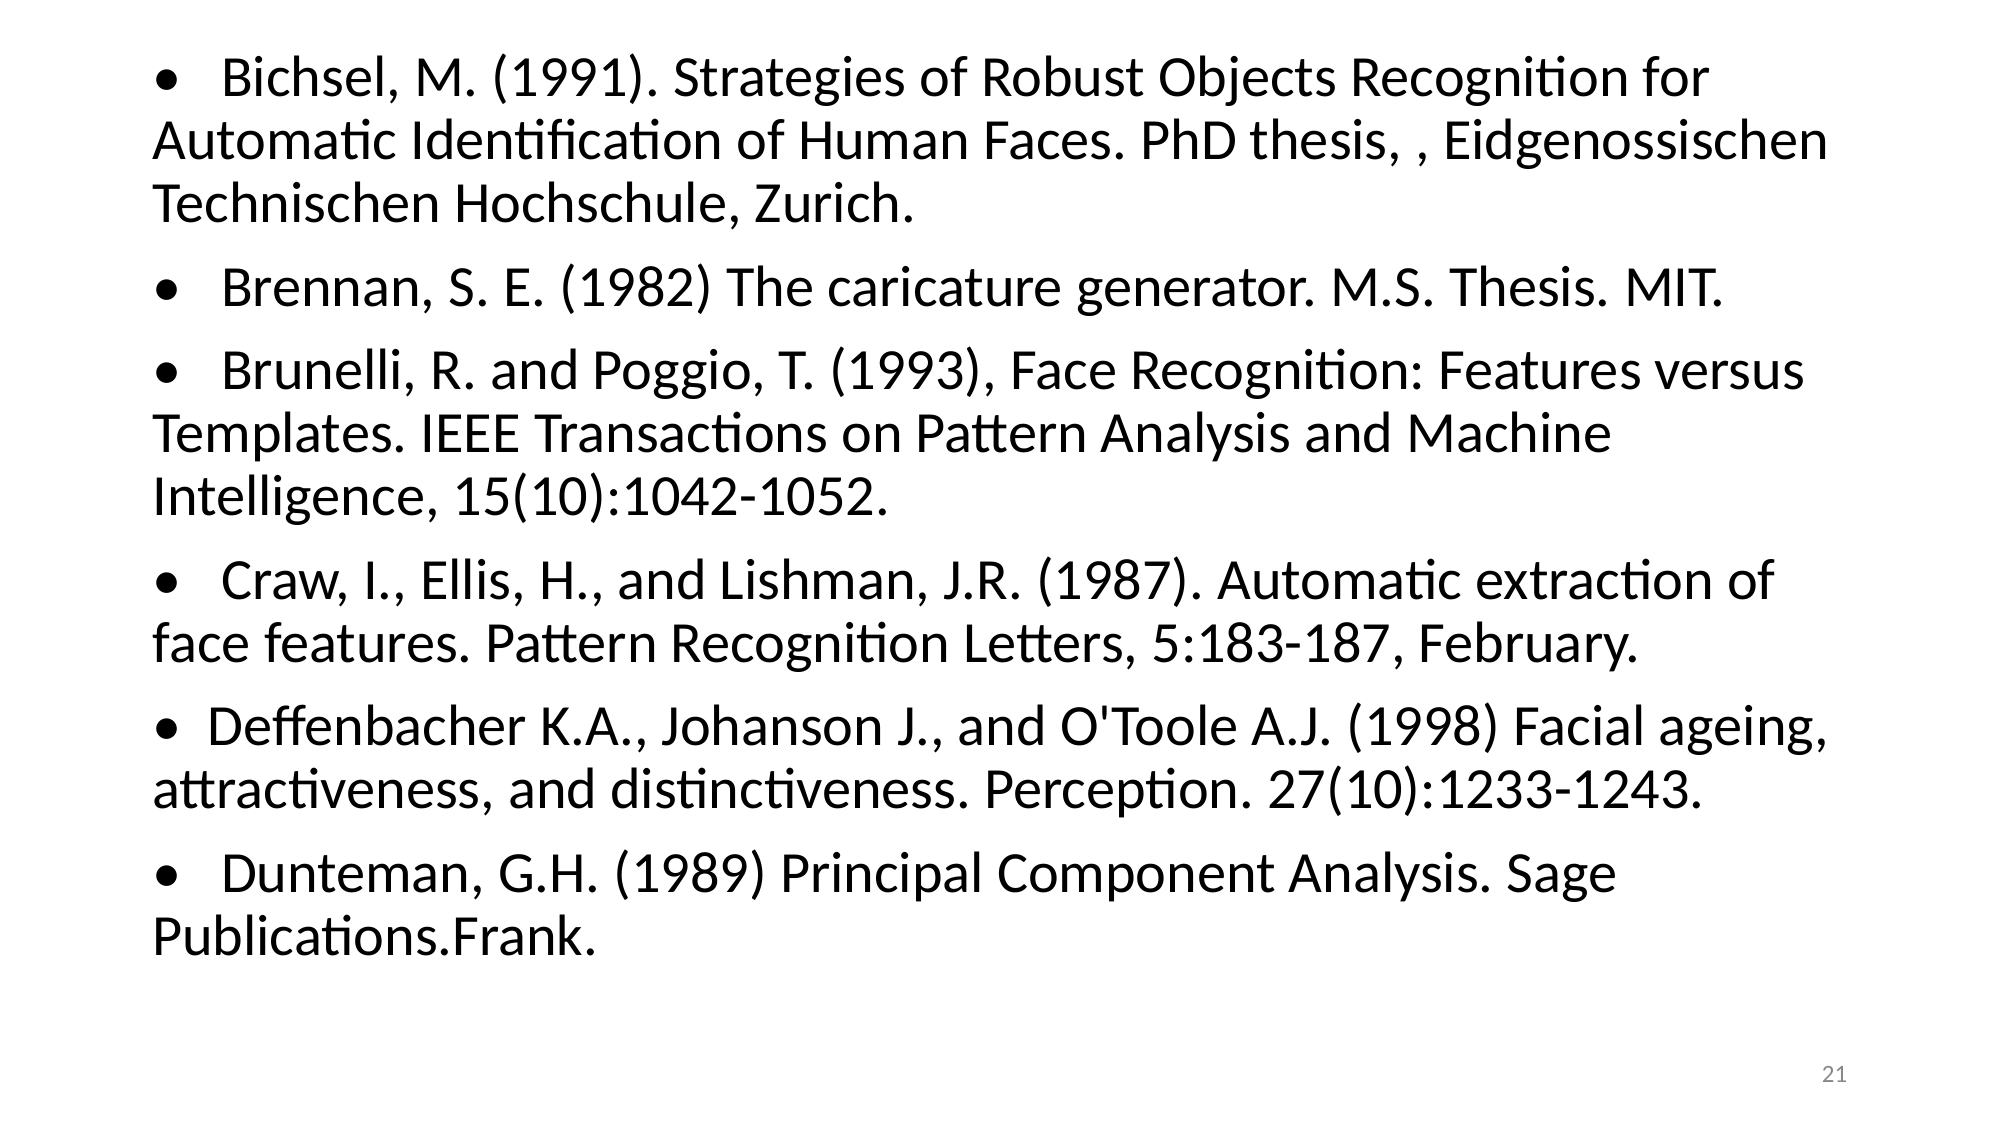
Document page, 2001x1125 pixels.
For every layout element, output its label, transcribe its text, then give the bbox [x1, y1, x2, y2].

slide_number 21 [1412, 1042, 1863, 1103]
list • Bichsel, M. (1991). Strategies of Robust Objects Recognition for Automatic Identification of Human Faces. PhD thesis, , Eidgenossischen Technischen Hochschule, Zurich. • Brennan, S. E. (1982) The caricature generator. M.S. Thesis. MIT. • Brunelli, R. and Poggio, T. (1993), Face Recognition: Features versus Templates. IEEE Transactions on Pattern Analysis and Machine Intelligence, 15(10):1042-1052. • Craw, I., Ellis, H., and Lishman, J.R. (1987). Automatic extraction of face features. Pattern Recognition Letters, 5:183-187, February. • Deffenbacher K.A., Johanson J., and O'Toole A.J. (1998) Facial ageing, attractiveness, and distinctiveness. Perception. 27(10):1233-1243. • Dunteman, G.H. (1989) Principal Component Analysis. Sage Publications.Frank. [137, 39, 1863, 1081]
